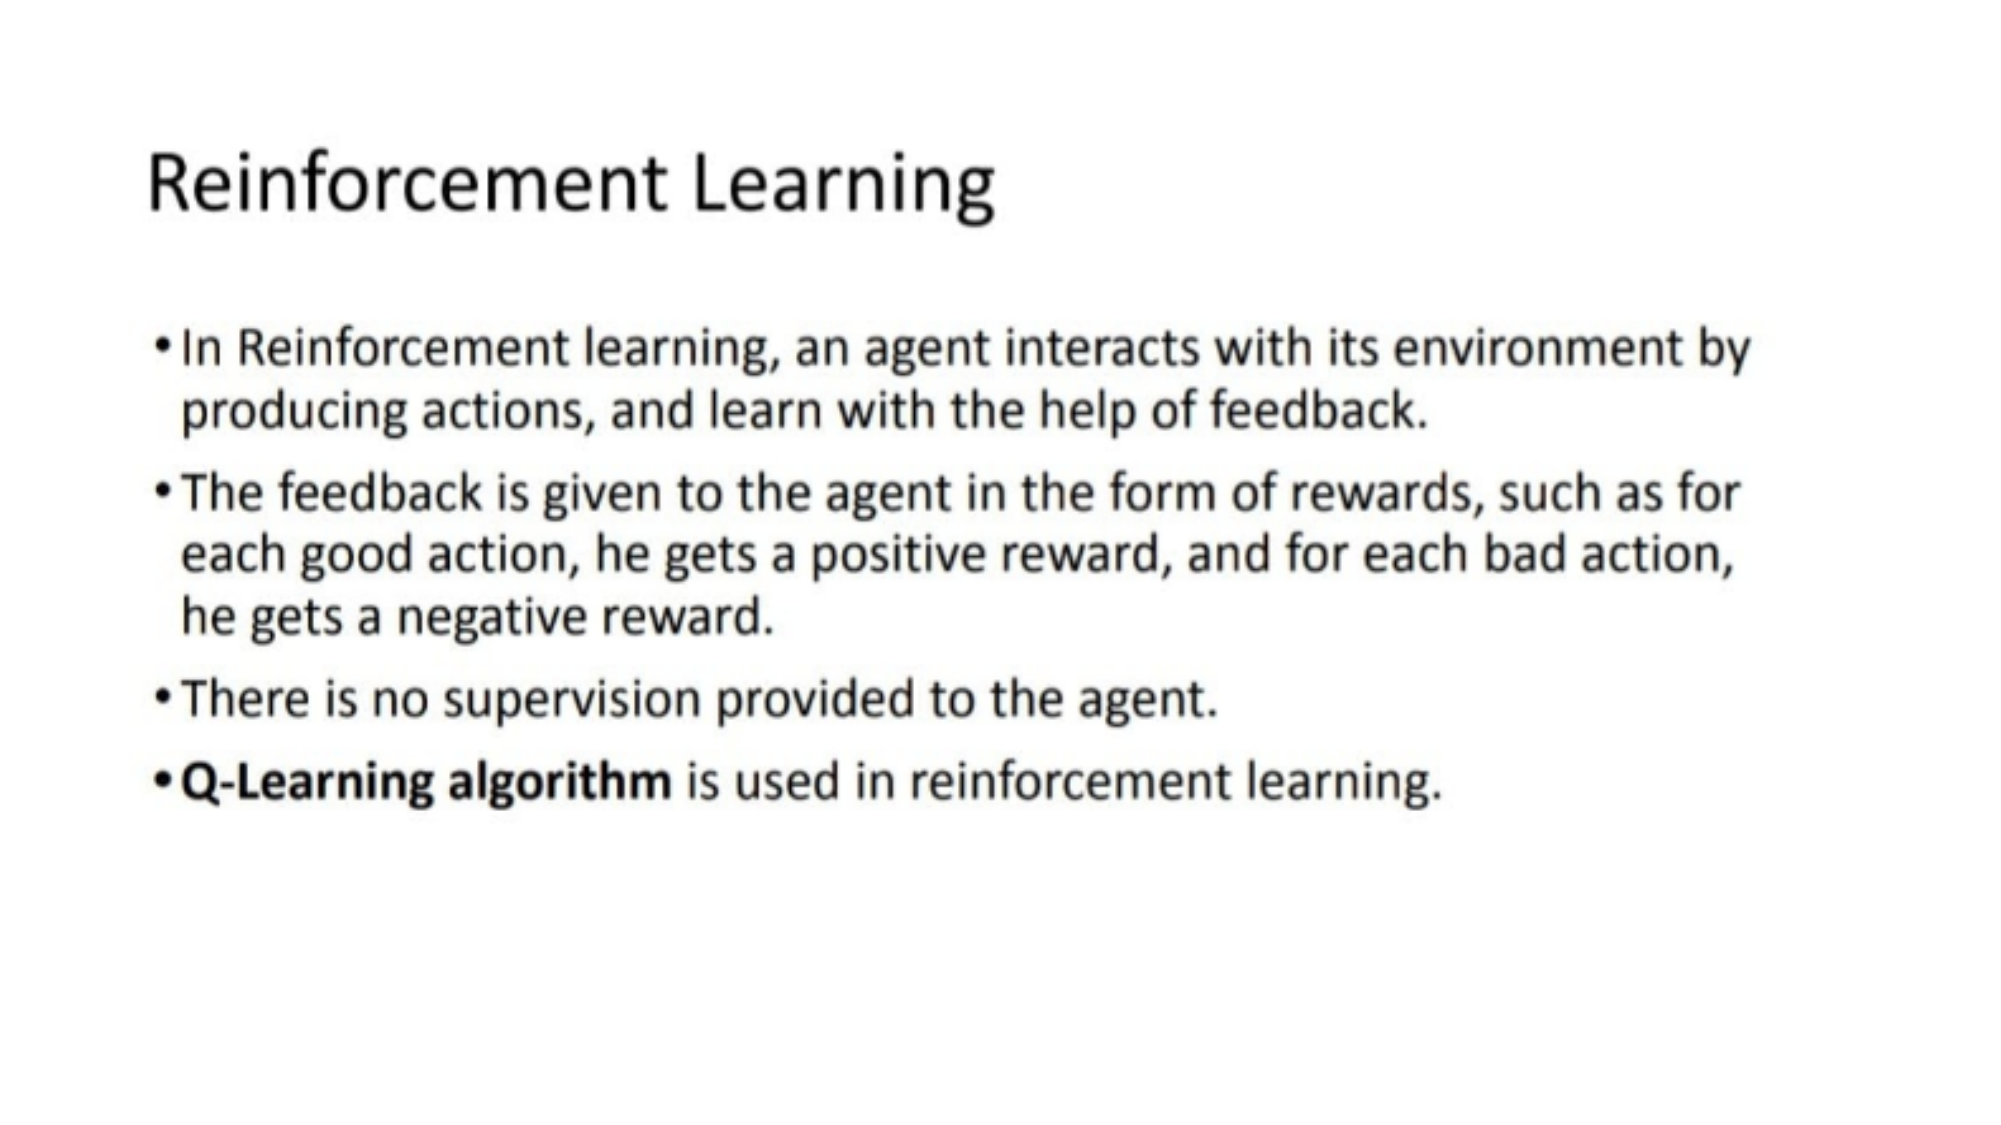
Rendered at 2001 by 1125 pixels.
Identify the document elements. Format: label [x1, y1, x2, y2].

list [76, 59, 1914, 1066]
